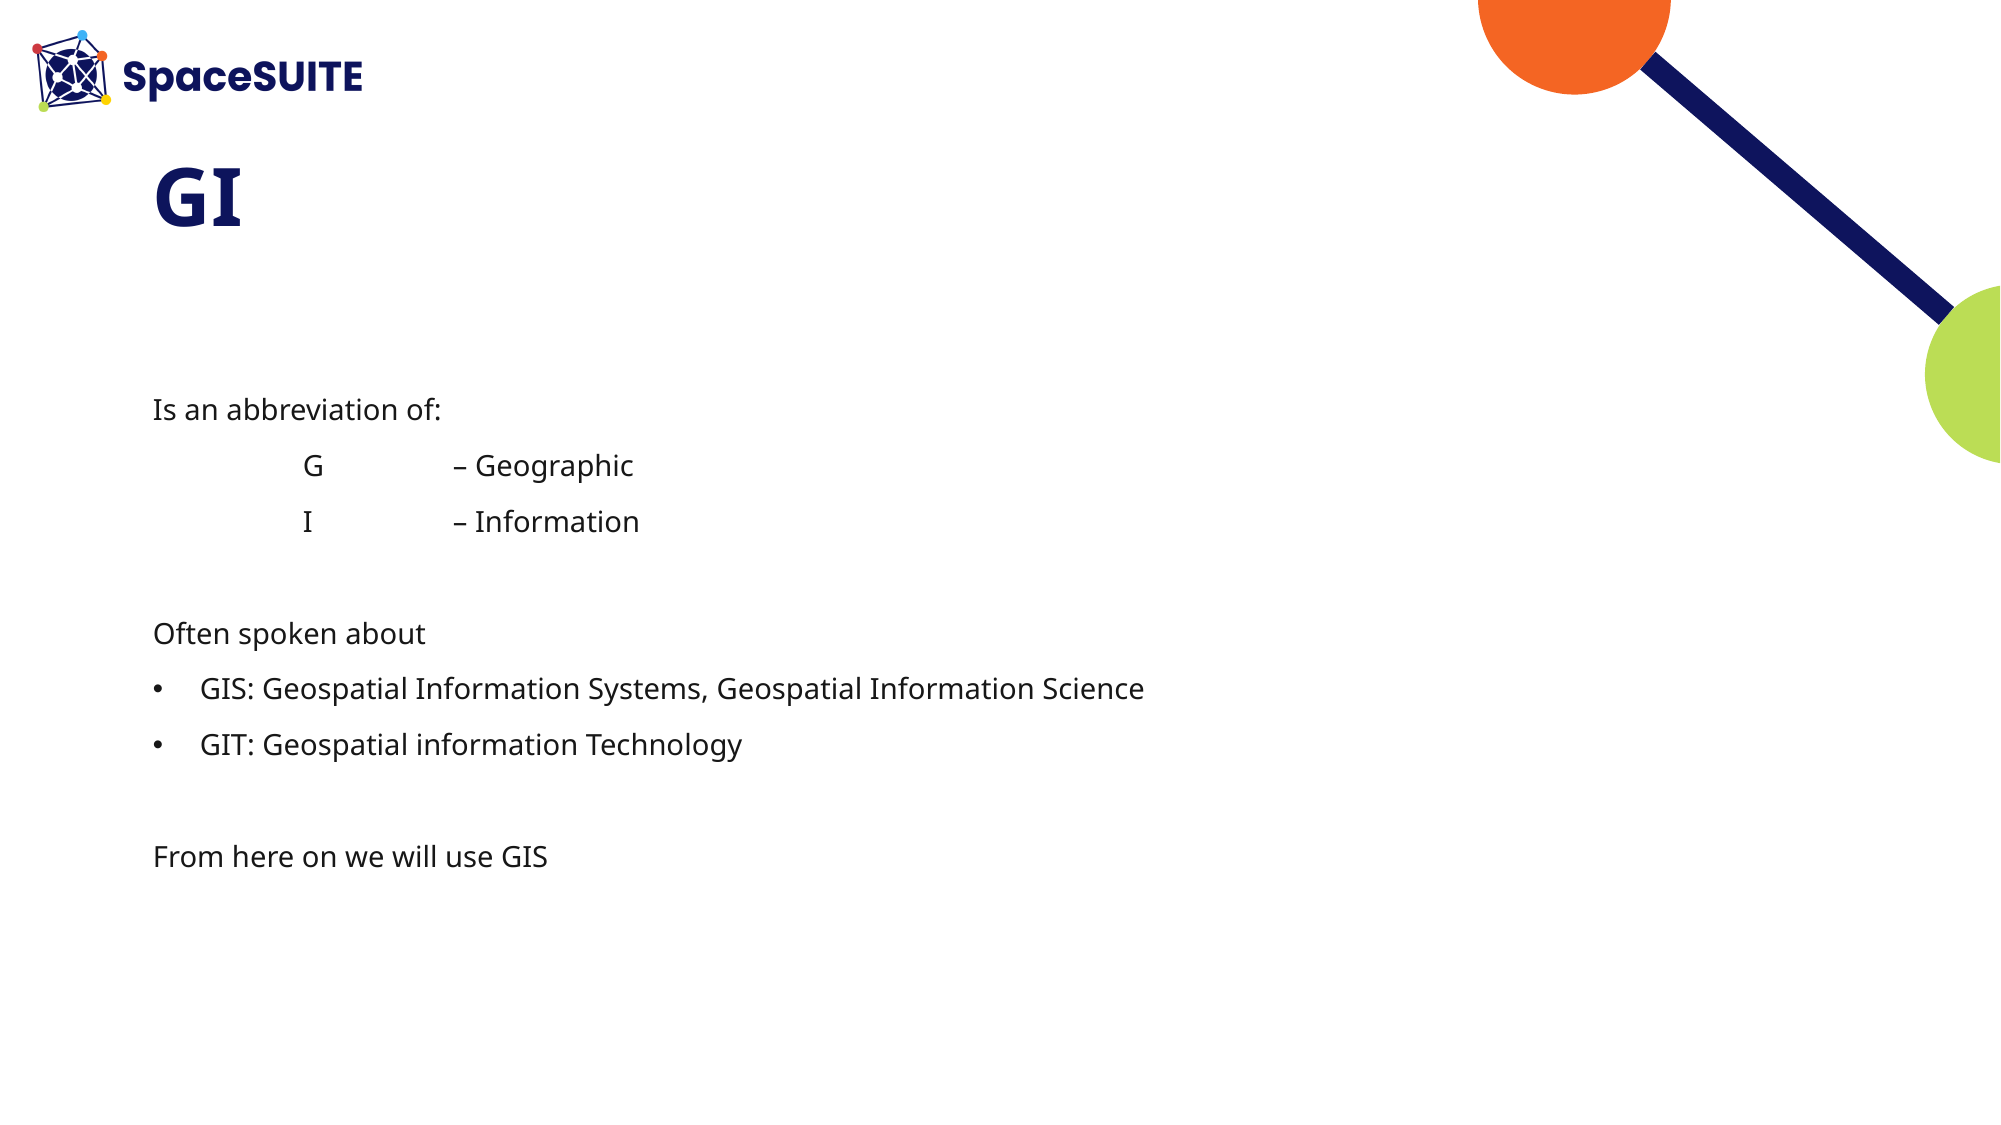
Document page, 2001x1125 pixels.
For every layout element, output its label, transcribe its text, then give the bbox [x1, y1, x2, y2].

picture [32, 30, 362, 112]
list Is an abbreviation of: G – Geographic I – Information Often spoken about GIS: Geospatial Information Systems, Geospatial Information Science GIT: Geospatial information Technology From here on we will use GIS [137, 384, 1842, 949]
title GI [137, 138, 1672, 251]
